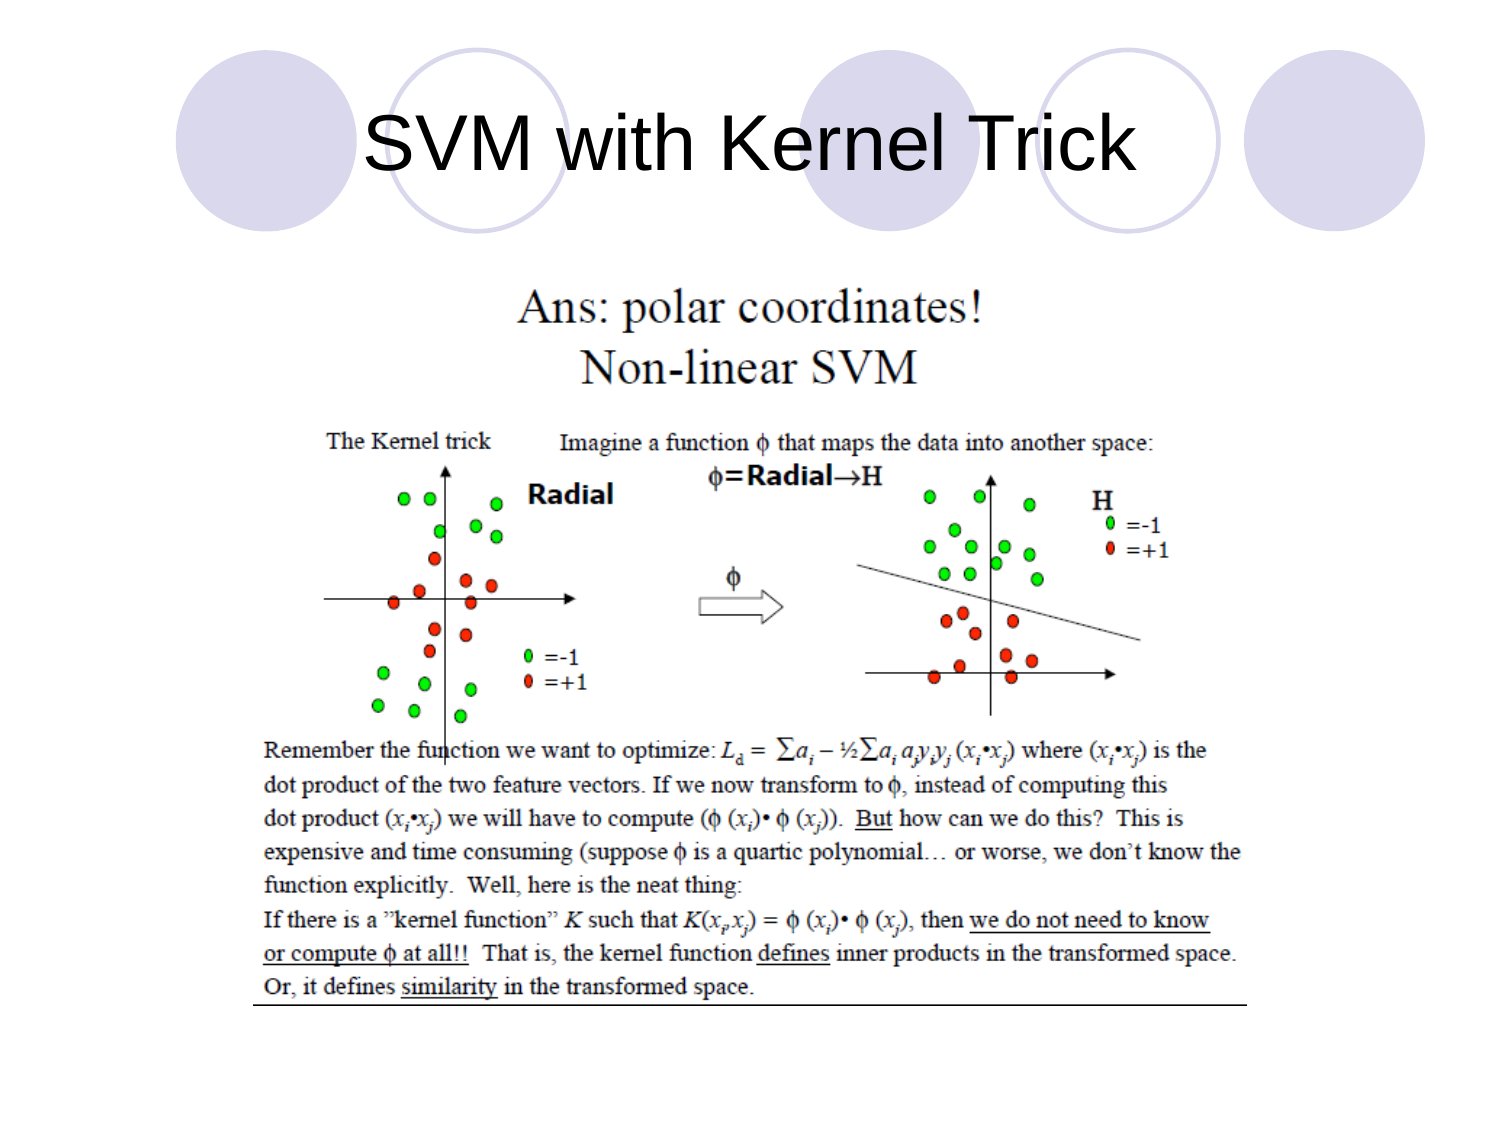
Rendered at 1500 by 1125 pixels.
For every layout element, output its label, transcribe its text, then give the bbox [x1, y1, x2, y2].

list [253, 262, 1247, 1006]
title SVM with Kernel Trick [74, 44, 1426, 233]
